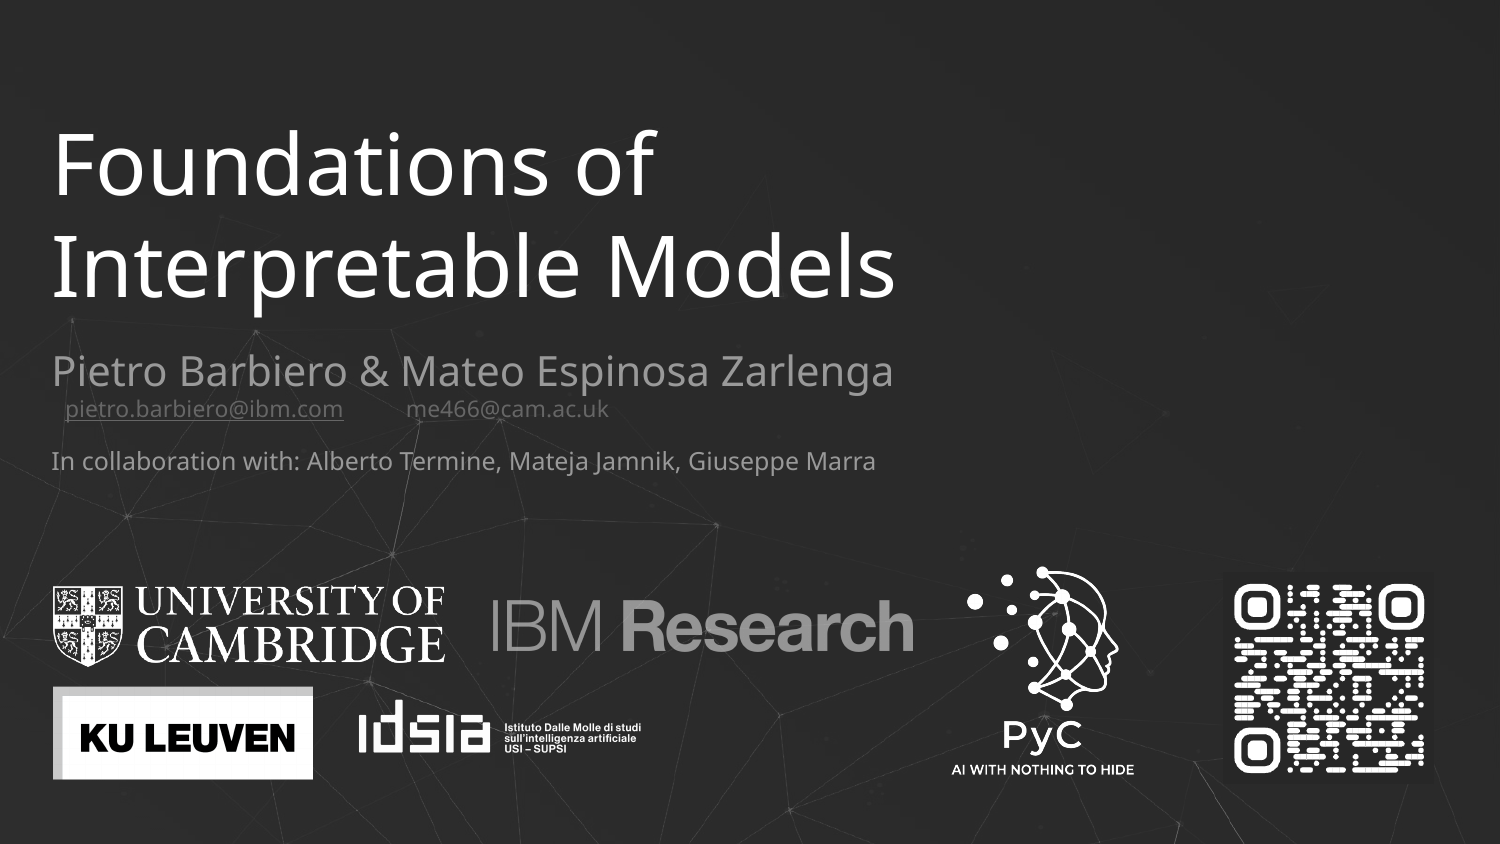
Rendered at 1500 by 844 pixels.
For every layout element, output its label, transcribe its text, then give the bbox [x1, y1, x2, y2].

text_box Pietro Barbiero & Mateo Espinosa Zarlenga pietro.barbiero@ibm.com me466@cam.ac.uk In collaboration with: Alberto Termine, Mateja Jamnik, Giuseppe Marra [36, 343, 930, 508]
picture [937, 552, 1148, 790]
picture [53, 685, 313, 780]
picture [493, 600, 913, 652]
picture [327, 676, 666, 790]
picture [53, 585, 445, 667]
title Foundations of Interpretable Models [36, 68, 1118, 356]
picture [1223, 572, 1434, 785]
